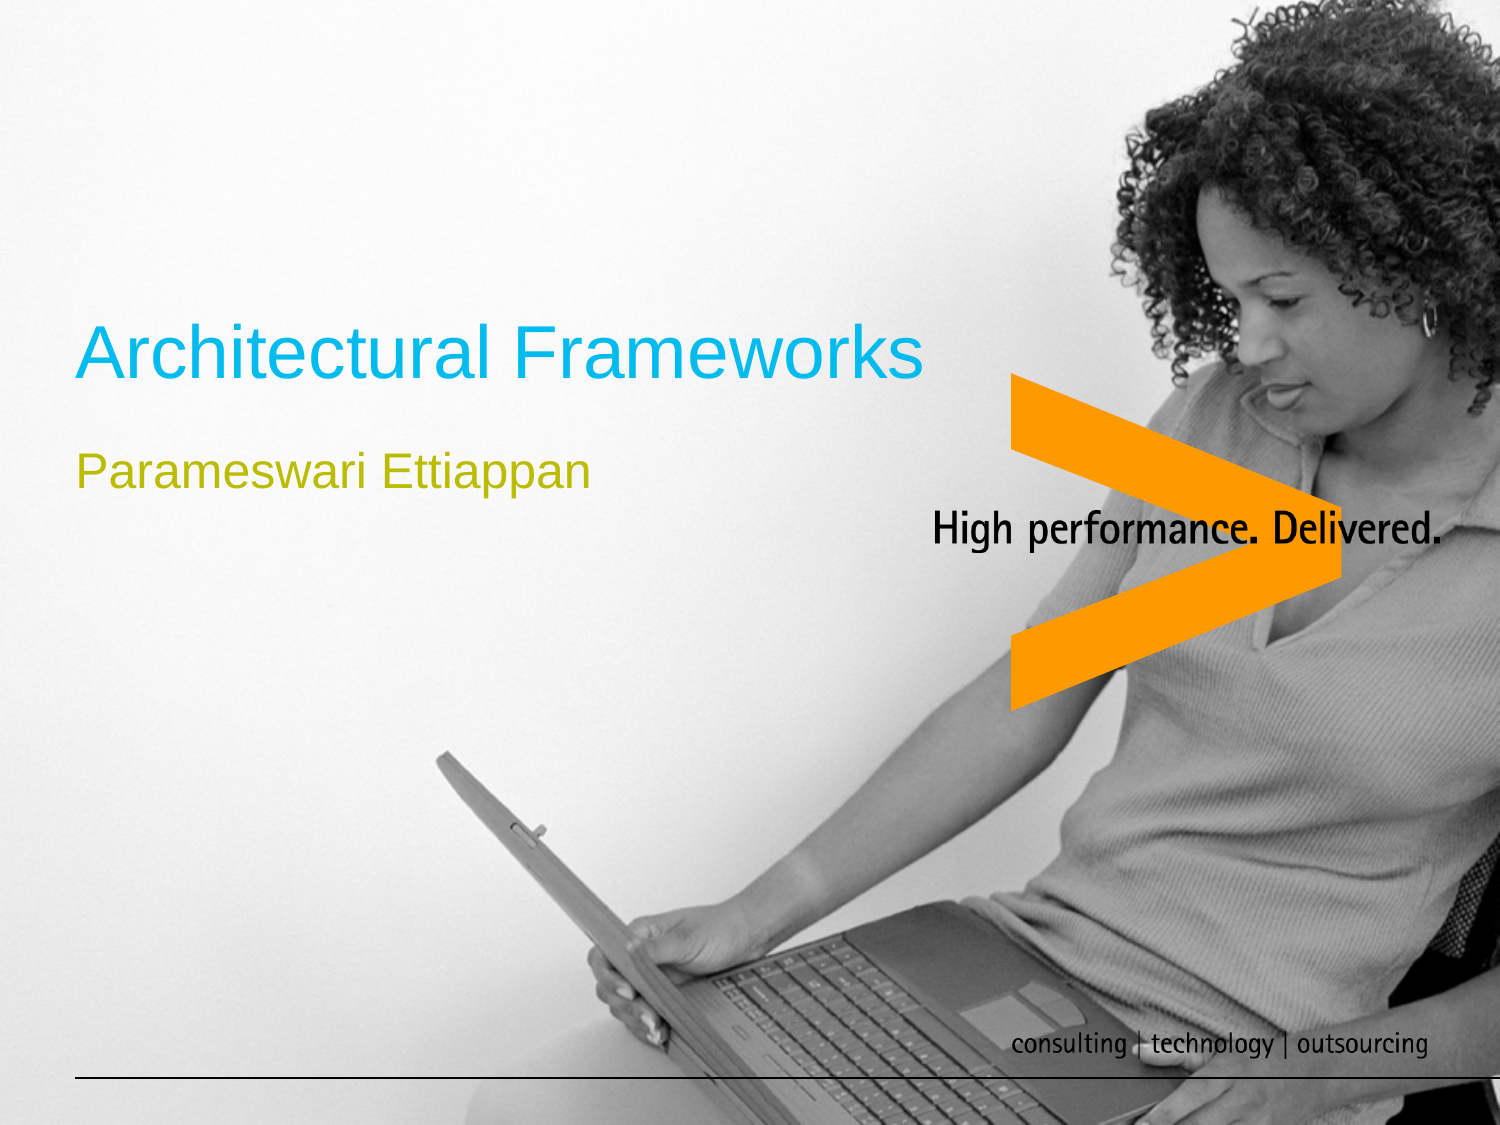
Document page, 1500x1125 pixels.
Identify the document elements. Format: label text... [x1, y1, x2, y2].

list Parameswari Ettiappan [75, 417, 865, 620]
picture [0, 0, 1500, 1125]
list Architectural Frameworks [75, 89, 963, 394]
